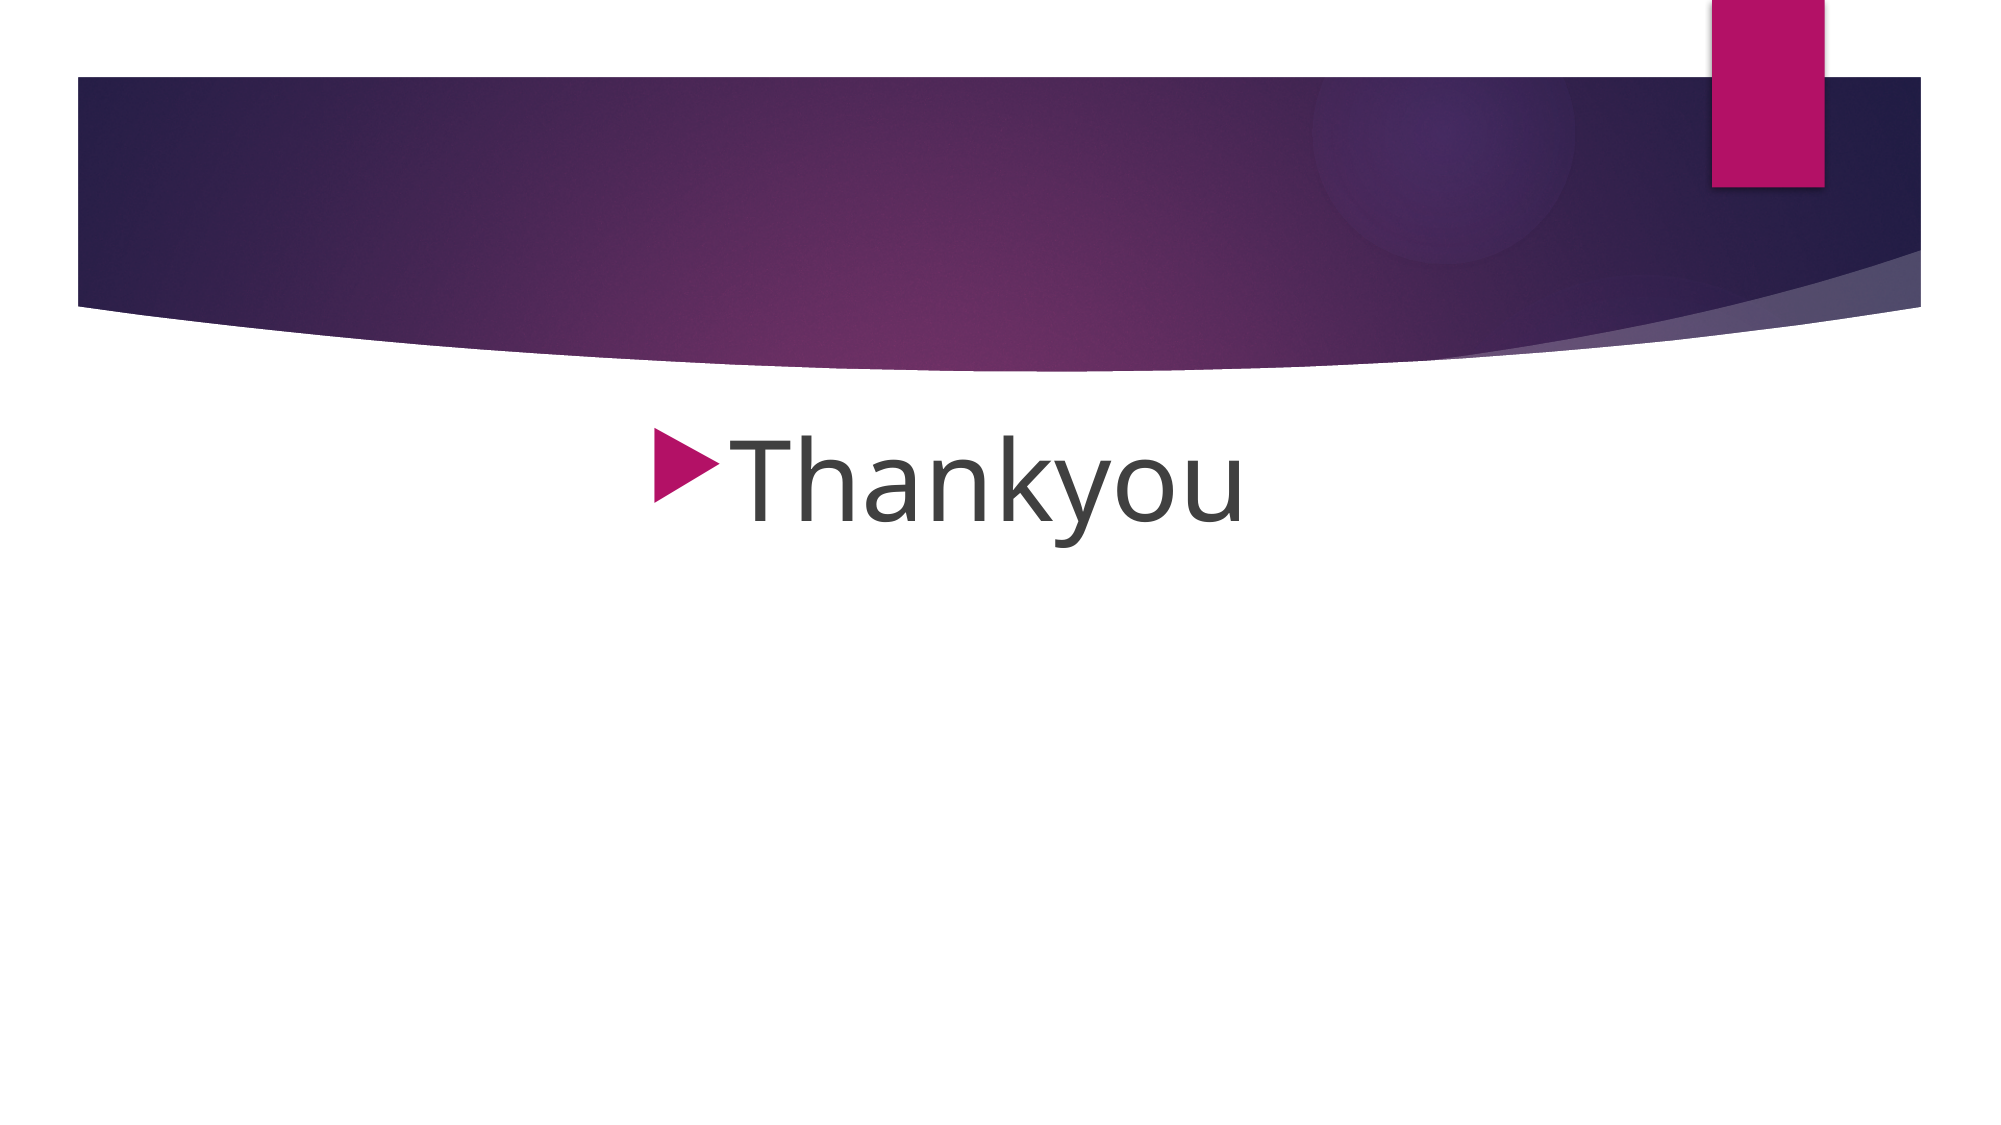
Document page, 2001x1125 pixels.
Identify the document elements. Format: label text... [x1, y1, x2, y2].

list Thankyou [631, 401, 1316, 563]
